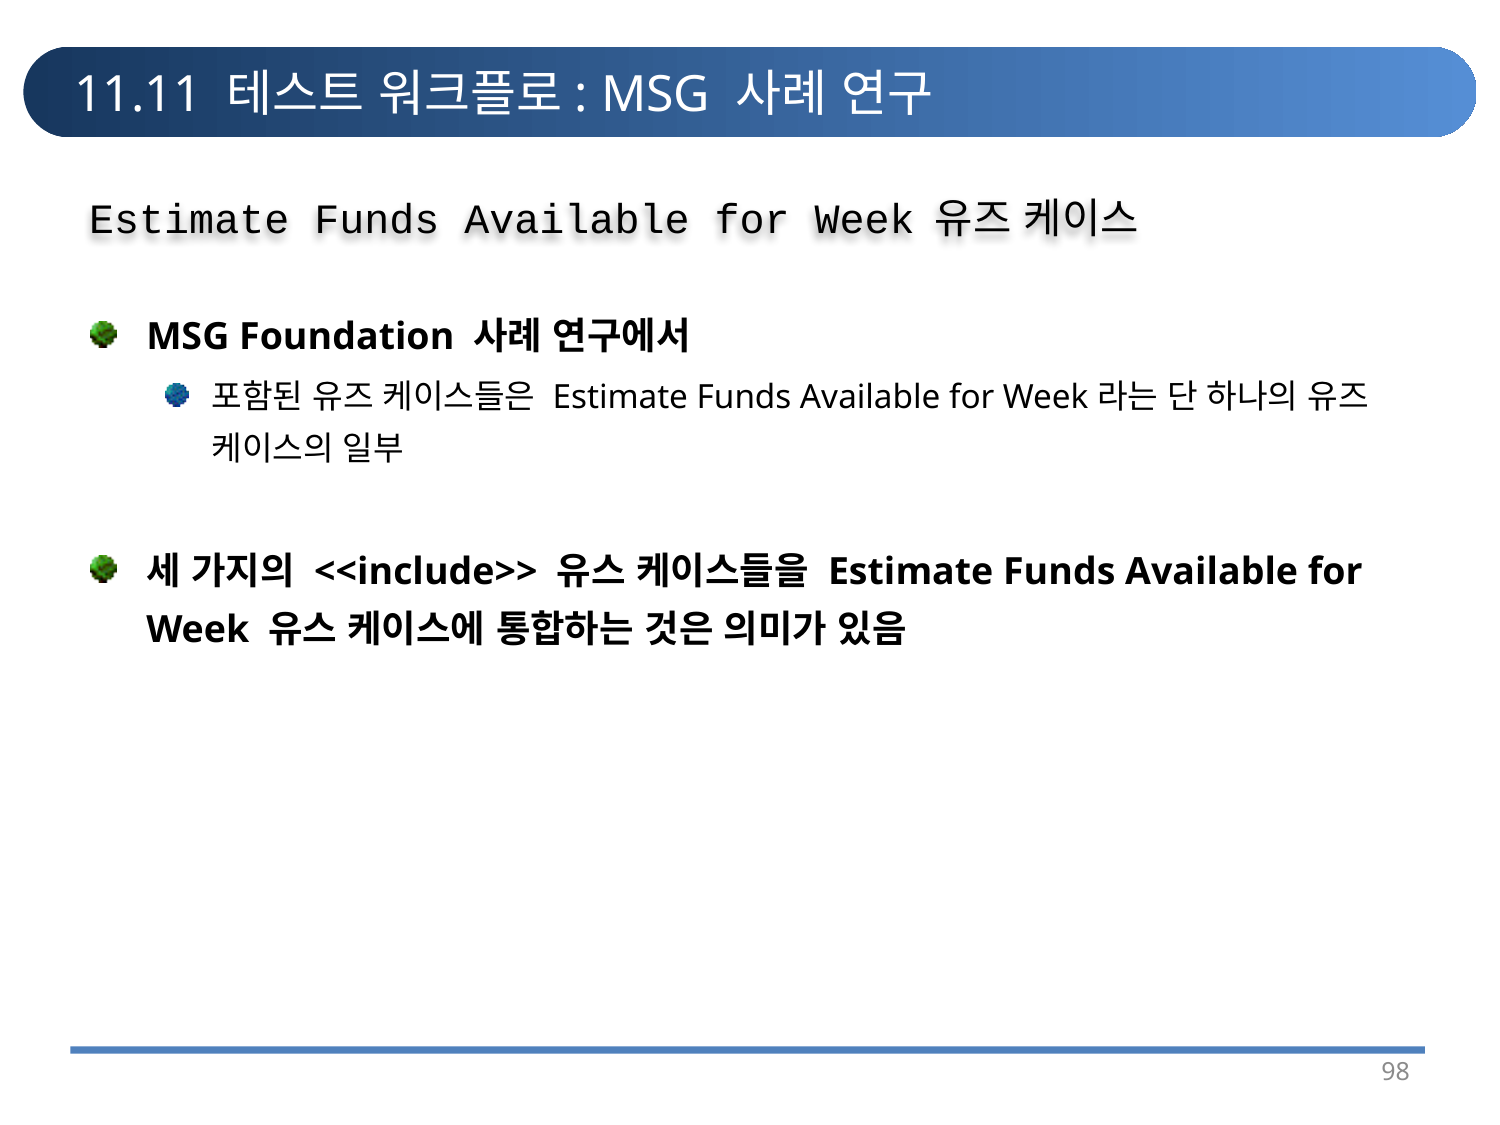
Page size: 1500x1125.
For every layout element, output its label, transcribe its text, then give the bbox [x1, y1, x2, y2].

title 11.11 테스트 워크플로: MSG 사례 연구 [59, 56, 1410, 126]
list MSG Foundation 사례 연구에서 포함된 유즈 케이스들은 Estimate Funds Available for Week라는 단 하나의 유즈 케이스의 일부 세 가지의 <<include>> 유스 케이스들을 Estimate Funds Available for Week 유스 케이스에 통합하는 것은 의미가 있음 [74, 290, 1471, 1006]
slide_number 98 [1074, 1042, 1425, 1103]
picture [165, 383, 189, 407]
picture [90, 555, 117, 583]
list Estimate Funds Available for Week 유즈 케이스 [60, 180, 1168, 255]
picture [90, 321, 117, 348]
